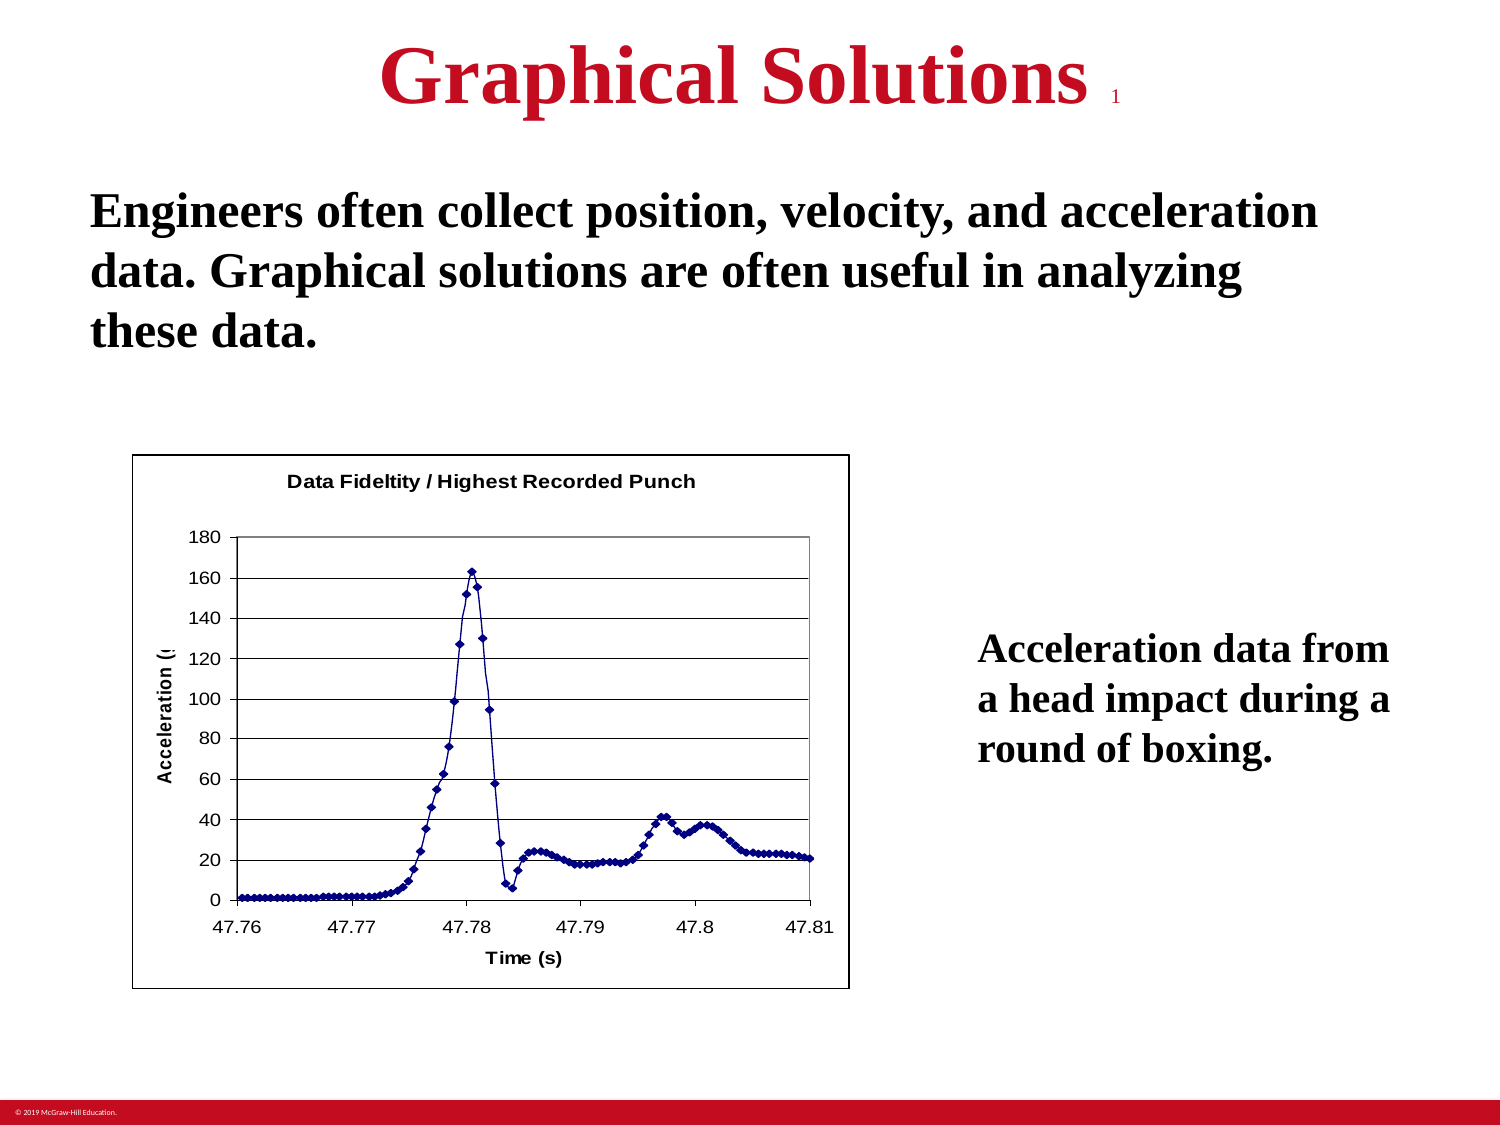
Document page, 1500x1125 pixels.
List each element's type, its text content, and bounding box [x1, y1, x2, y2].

title Graphical Solutions 1 [75, 12, 1425, 123]
picture [124, 447, 859, 996]
list Acceleration data from a head impact during a round of boxing. [962, 613, 1425, 788]
list Engineers often collect position, velocity, and acceleration data. Graphical solutions are often useful in analyzing these data. [75, 170, 1375, 363]
